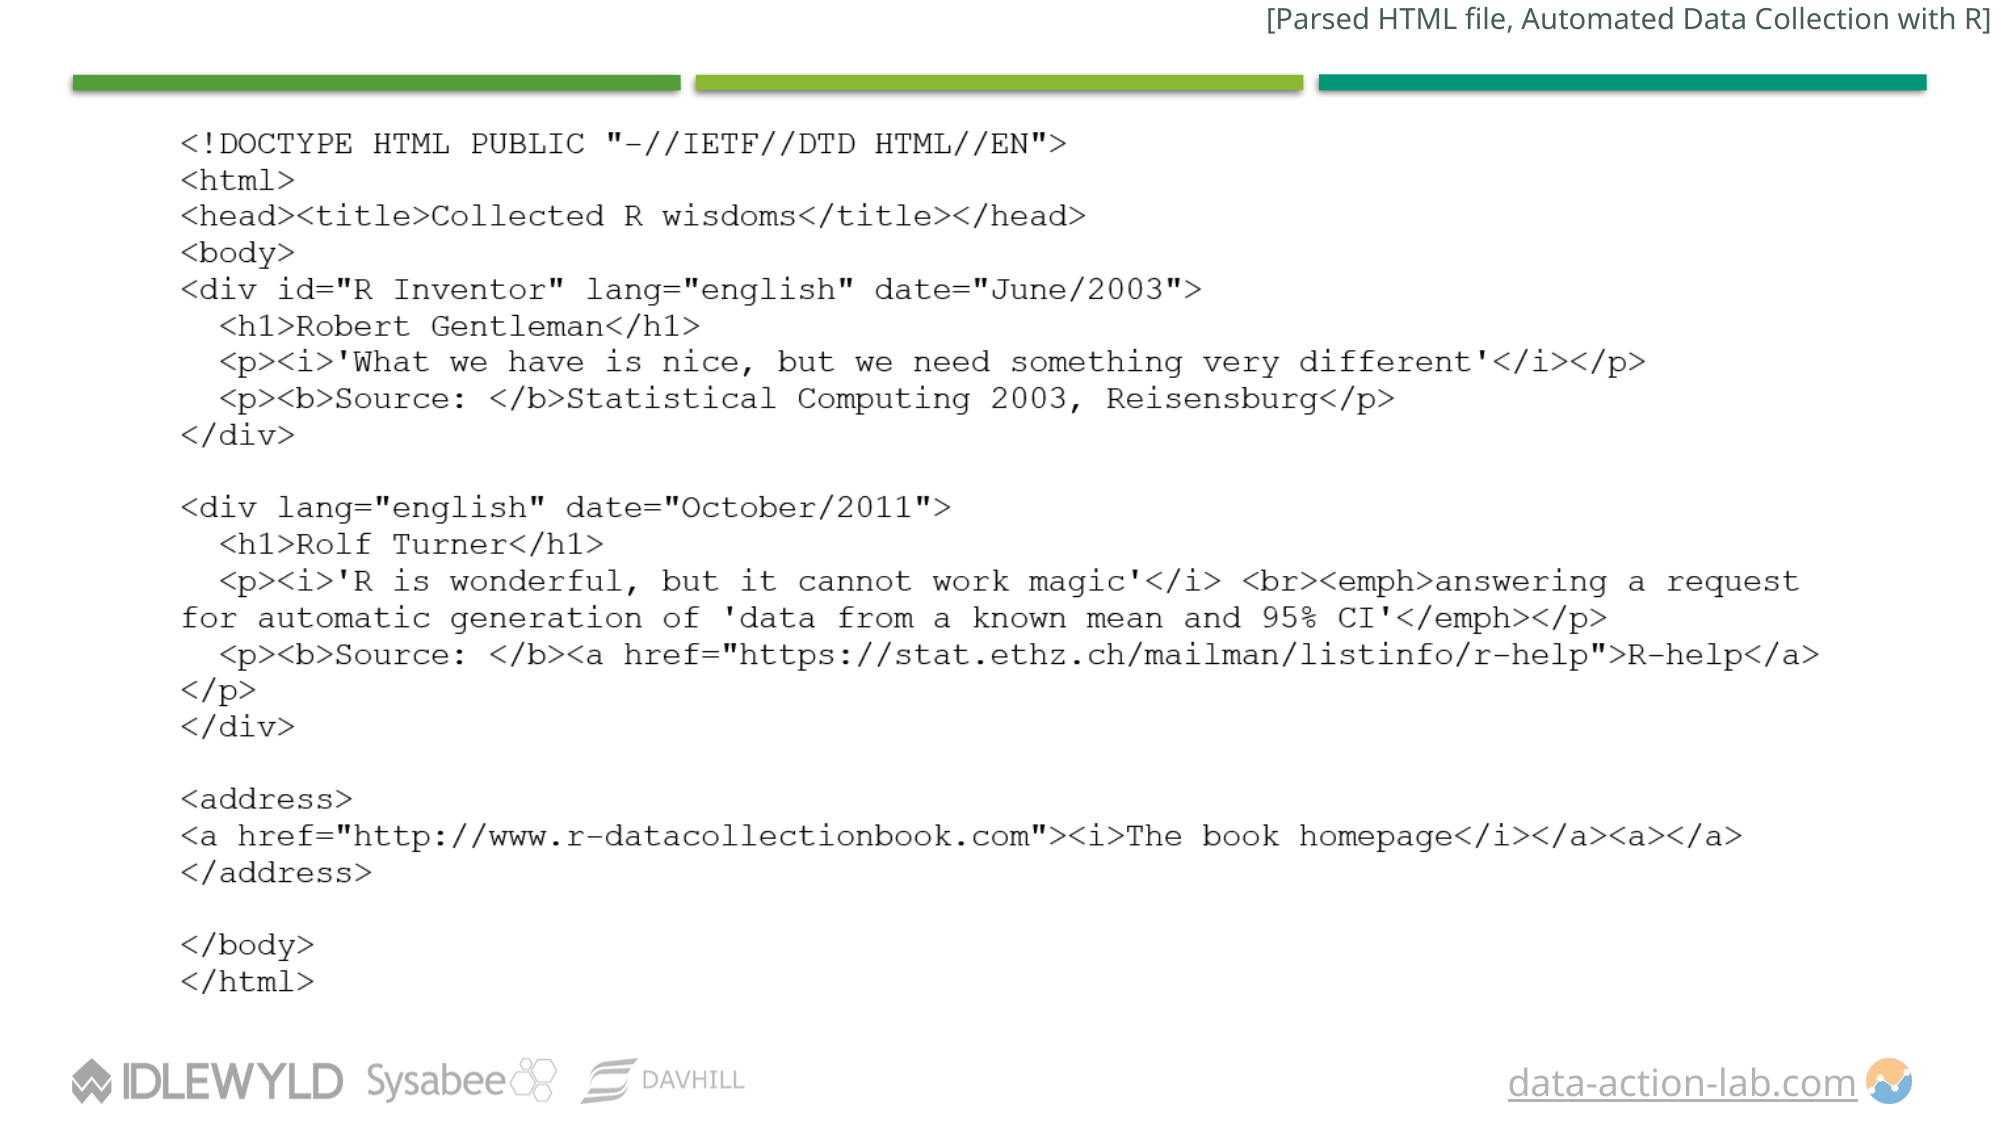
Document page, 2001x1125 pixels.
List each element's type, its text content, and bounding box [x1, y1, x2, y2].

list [180, 130, 1820, 994]
text_box [Parsed HTML file, Automated Data Collection with R] [527, 0, 2000, 53]
picture [72, 1058, 745, 1104]
